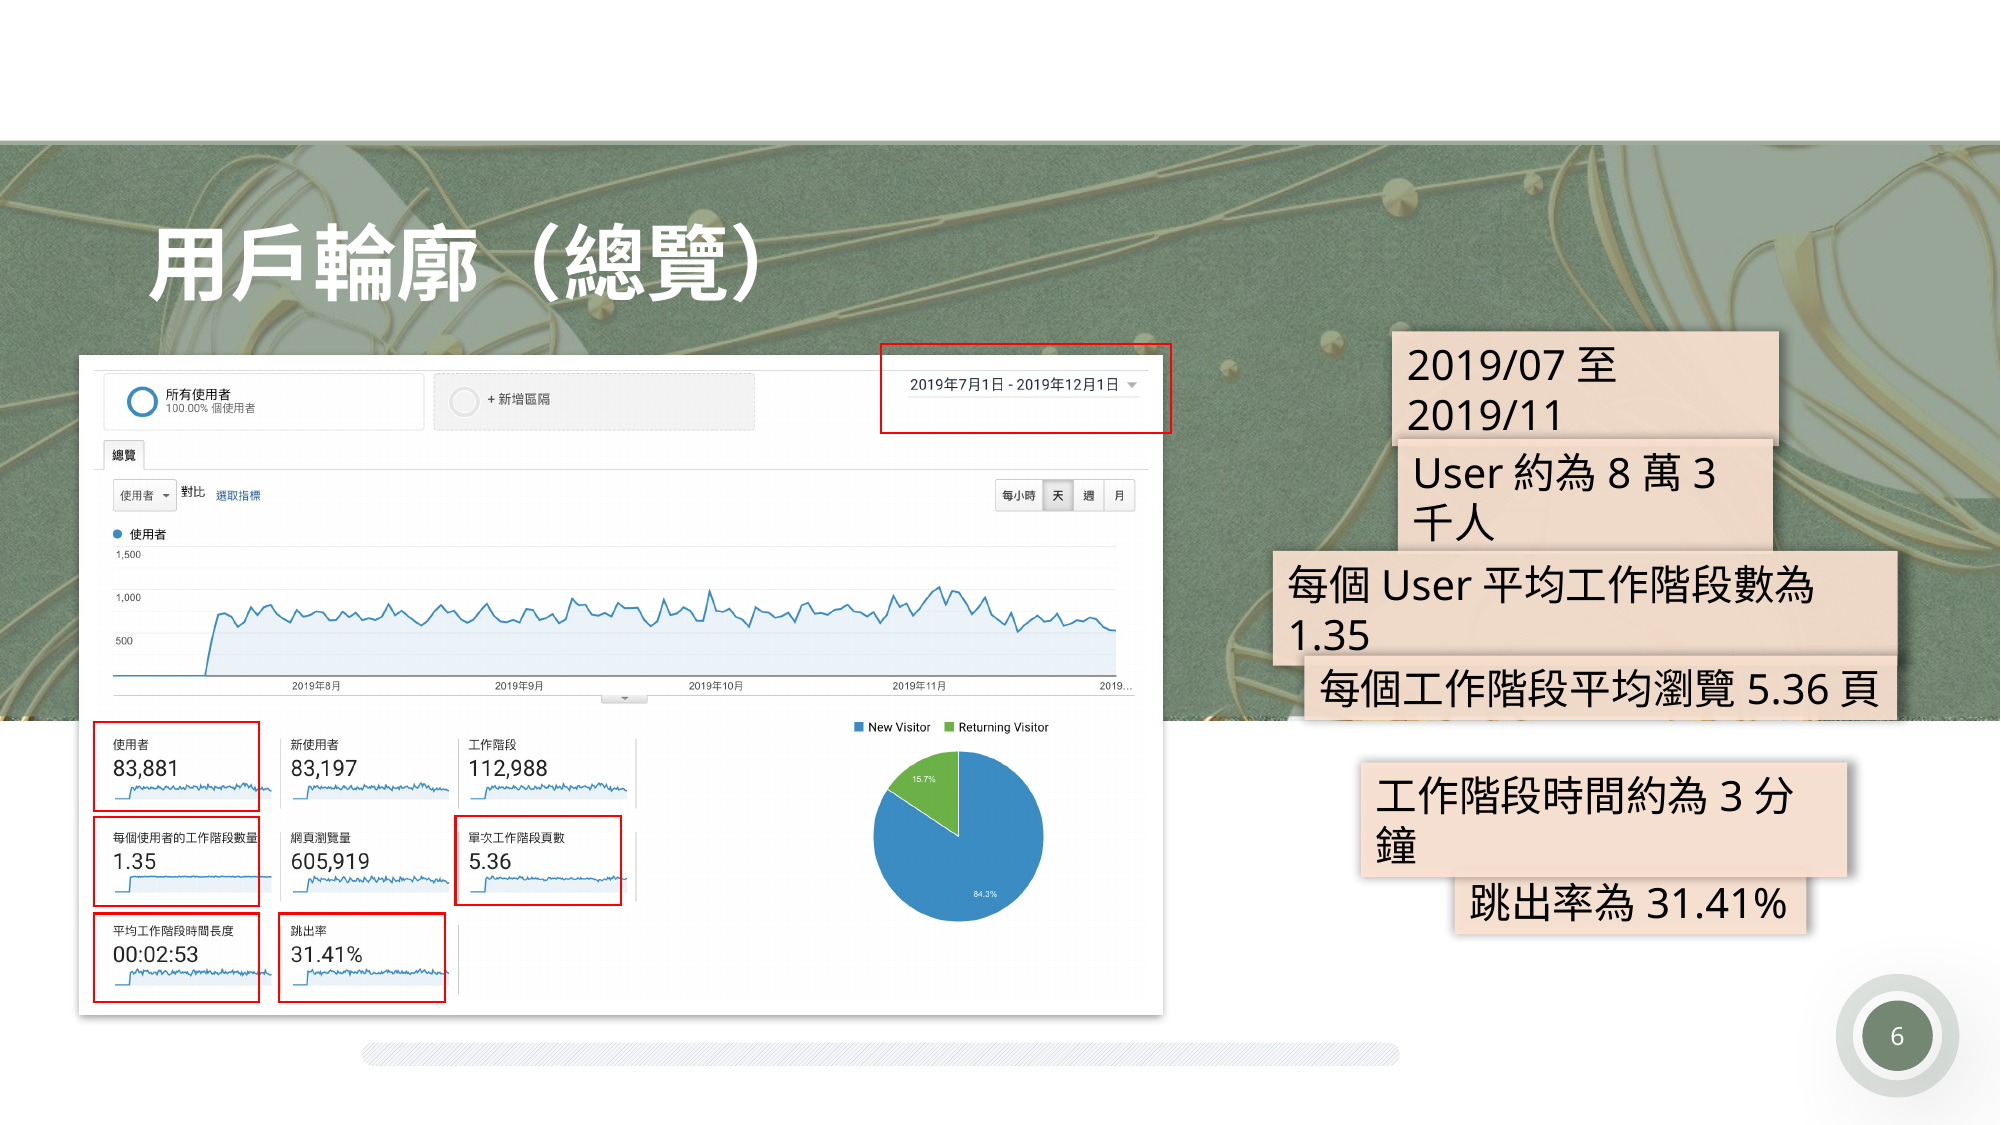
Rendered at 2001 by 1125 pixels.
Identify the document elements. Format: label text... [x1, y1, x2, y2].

text_box [360, 1041, 1401, 1067]
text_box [1490, 461, 1551, 512]
text_box 工作階段時間約為3分鐘 [1360, 762, 1848, 878]
text_box 跳出率為31.41% [1454, 886, 1807, 935]
text_box [0, 140, 2000, 145]
picture [0, 145, 2000, 1001]
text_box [1835, 973, 1960, 1098]
